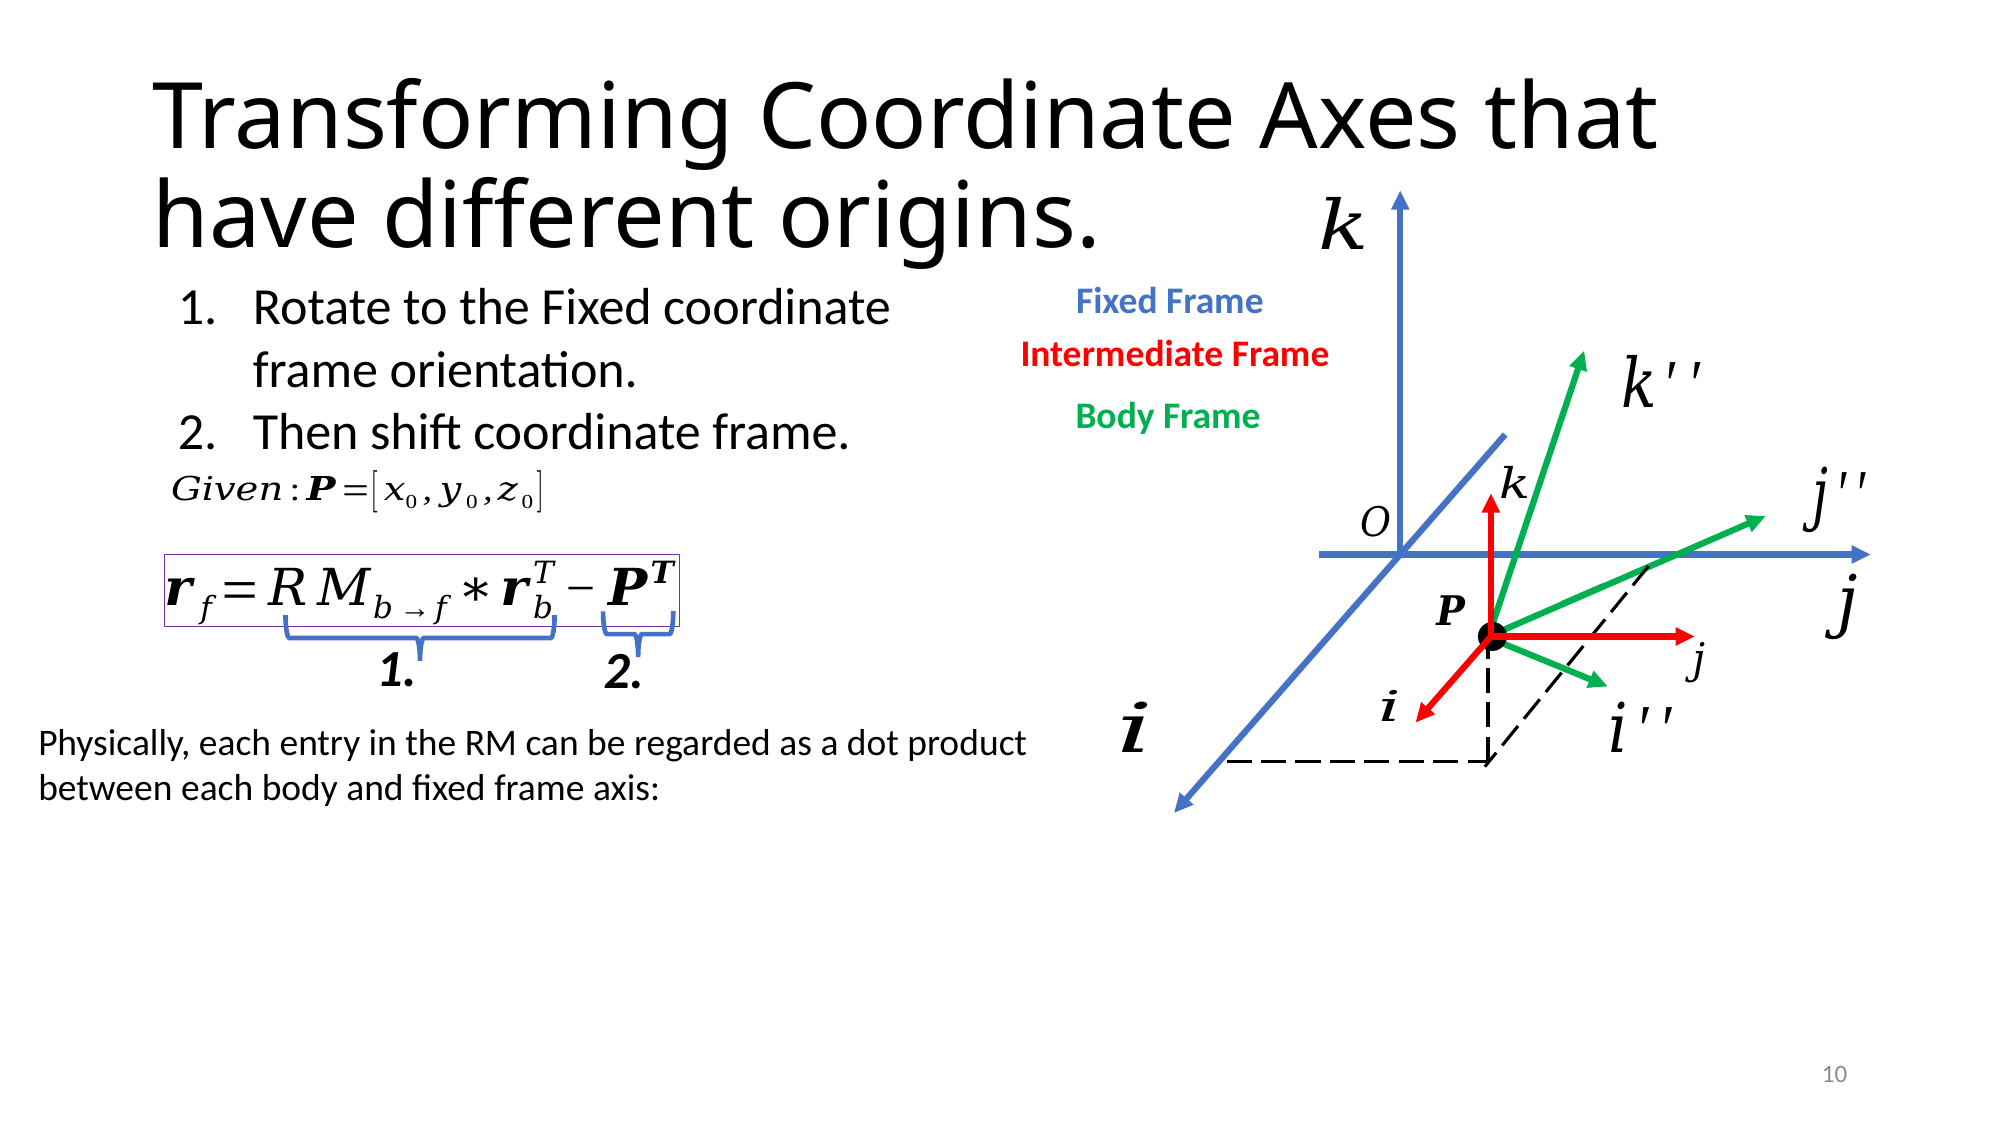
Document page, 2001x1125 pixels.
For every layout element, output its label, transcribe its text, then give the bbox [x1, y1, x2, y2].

text_box Body Frame [1060, 384, 1116, 444]
title Transforming Coordinate Axes that have different origins. [137, 59, 1863, 278]
text_box [602, 611, 674, 658]
text_box Fixed Frame [1061, 268, 1116, 321]
text_box [284, 615, 556, 661]
slide_number 10 [1412, 1042, 1863, 1103]
text_box 1. [277, 627, 504, 705]
text_box Rotate to the Fixed coordinate frame orientation. Then shift coordinate frame. [163, 265, 1029, 468]
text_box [1116, 189, 1871, 813]
text_box 2. [504, 628, 743, 706]
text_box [1378, 461, 1707, 732]
text_box Intermediate Frame [1029, 321, 1116, 381]
